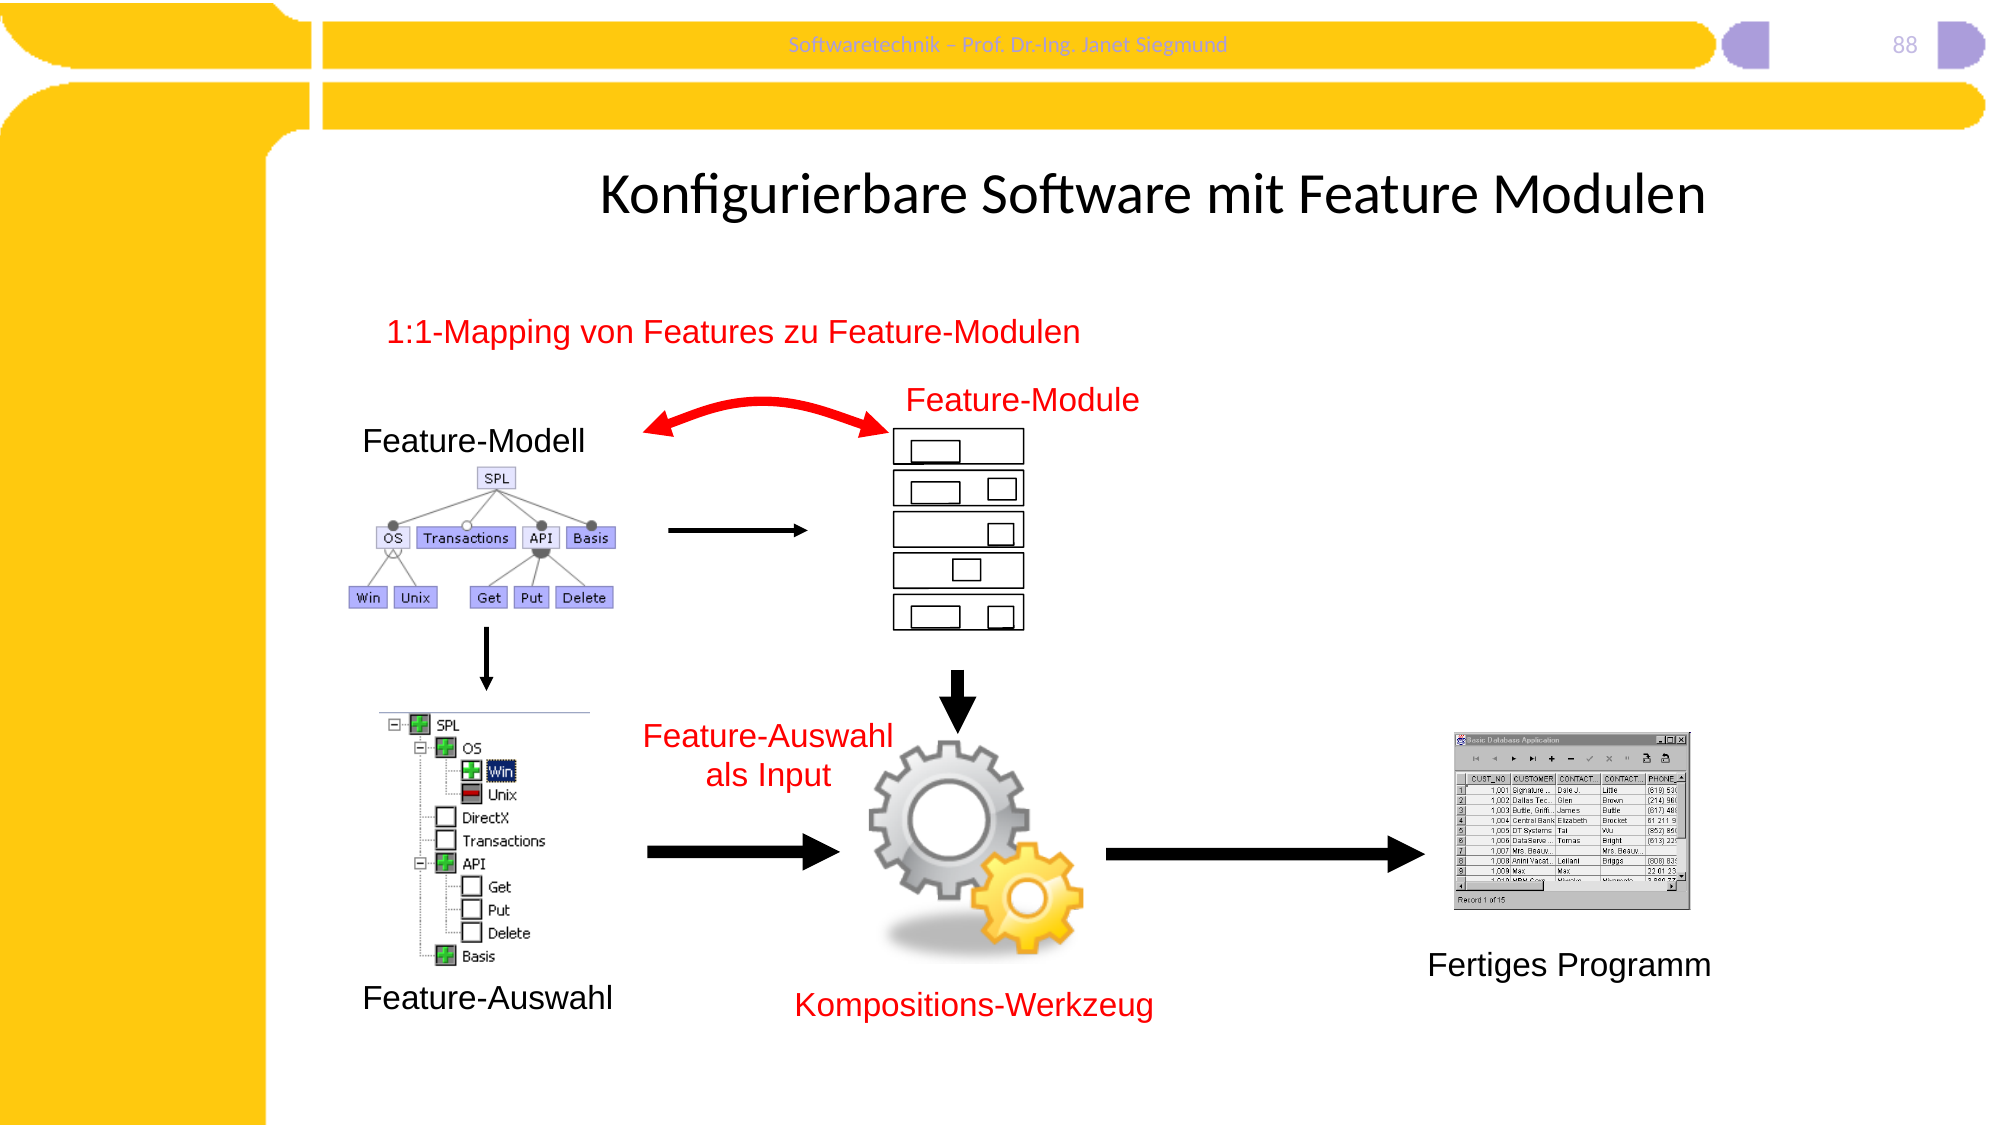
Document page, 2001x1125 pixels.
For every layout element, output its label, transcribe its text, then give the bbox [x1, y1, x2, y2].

text_box [647, 845, 841, 859]
text_box [1106, 847, 1426, 861]
text_box [893, 511, 1024, 548]
text_box Feature-Modell [348, 412, 600, 442]
text_box Feature-Auswahl als Input [629, 706, 908, 801]
text_box [668, 524, 808, 537]
text_box [893, 428, 1024, 464]
text_box [951, 669, 965, 732]
text_box Fertiges Programm [1413, 936, 1727, 990]
slide_number 88 [1767, 20, 1934, 67]
text_box Feature-Module [891, 370, 1154, 425]
text_box [893, 470, 1024, 506]
text_box Kompositions-Werkzeug [780, 976, 1169, 1030]
text_box [988, 606, 1014, 629]
text_box [893, 552, 1024, 589]
text_box [893, 594, 1024, 630]
text_box Feature-Auswahl [348, 969, 628, 1024]
text_box [480, 643, 493, 691]
text_box [988, 523, 1014, 546]
text_box 1:1-Mapping von Features zu Feature-Modulen [372, 303, 1096, 358]
text_box [911, 481, 960, 504]
text_box [911, 606, 960, 628]
text_box [952, 559, 981, 581]
text_box [911, 440, 960, 463]
text_box [988, 478, 1017, 500]
picture [0, 3, 1999, 1125]
text_box [642, 401, 890, 436]
title Konfigurierbare Software mit Feature Modulen [350, 137, 1957, 243]
